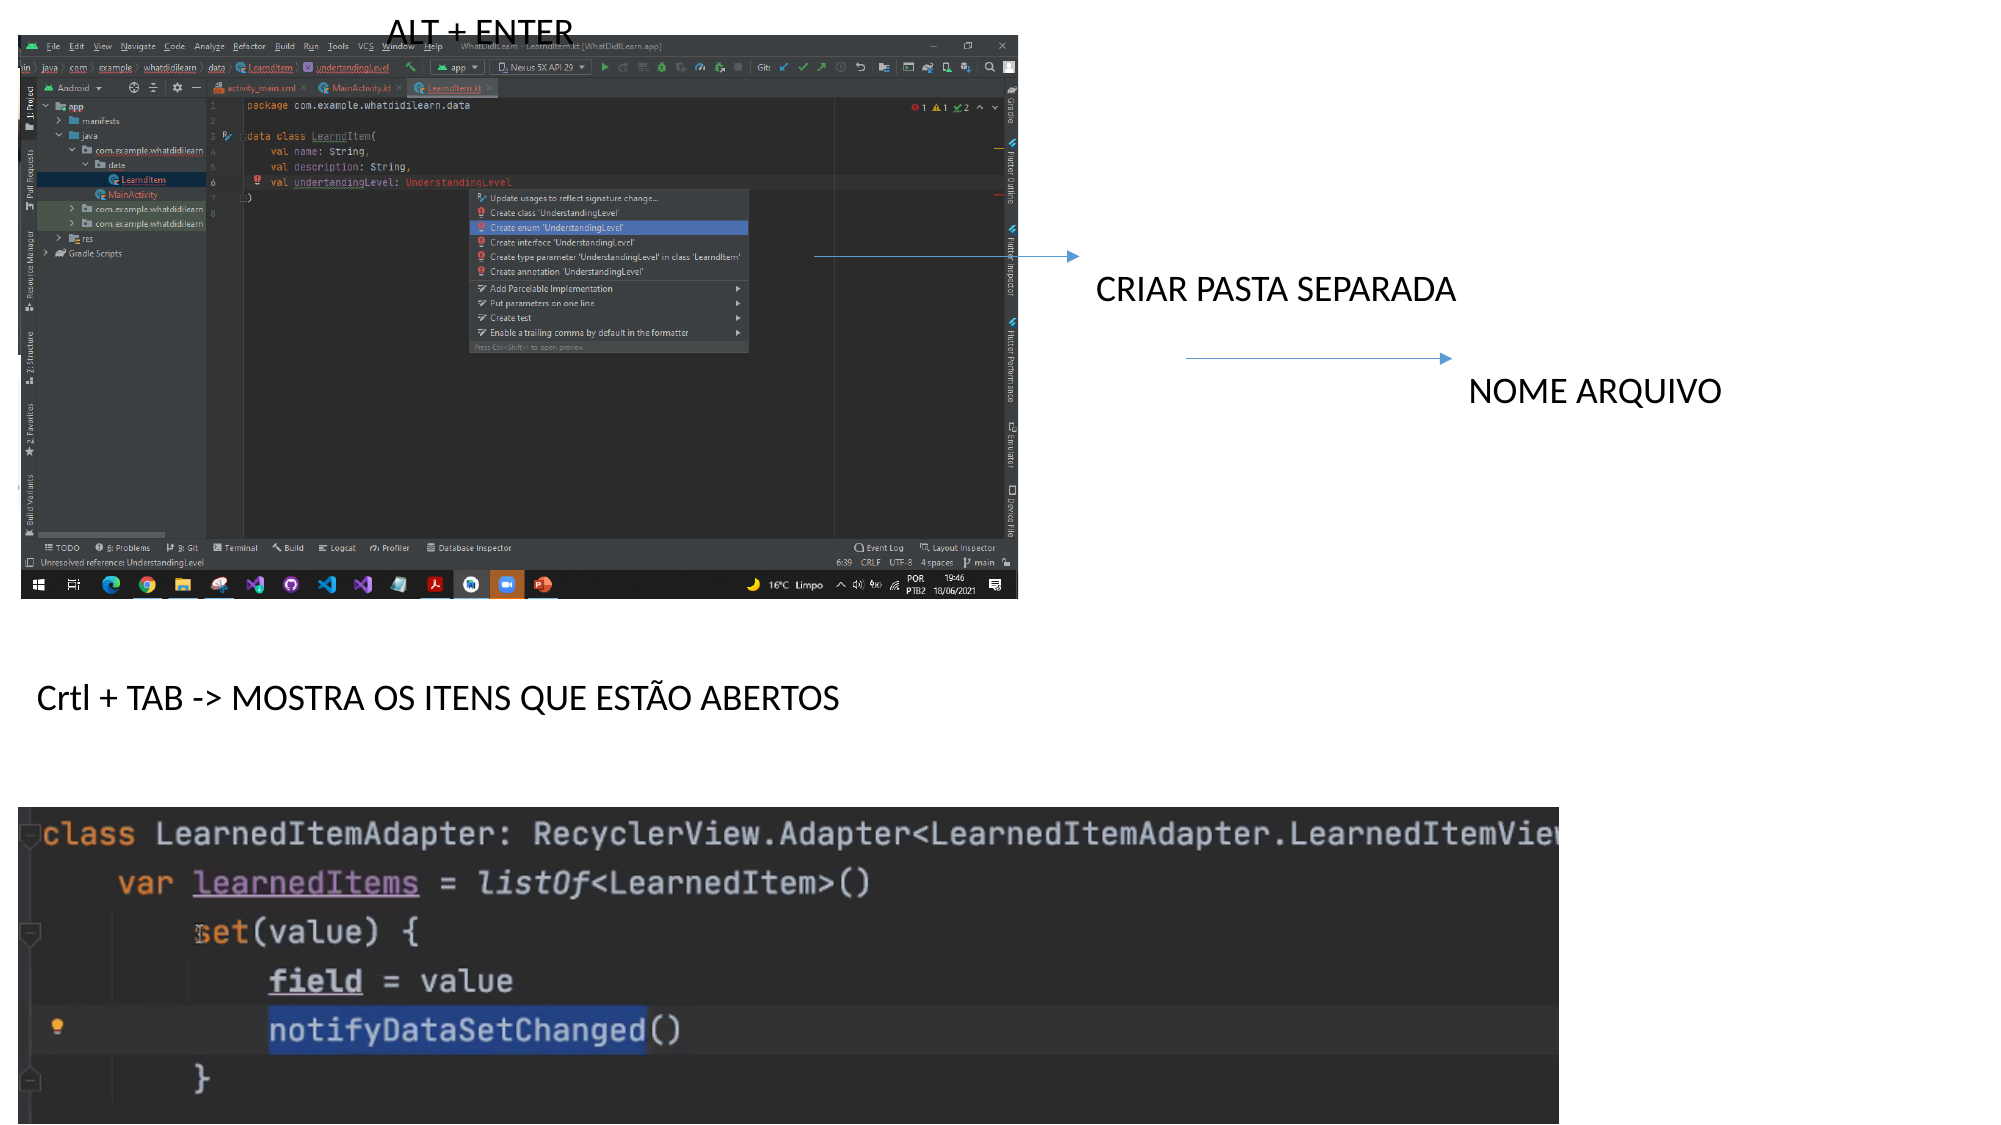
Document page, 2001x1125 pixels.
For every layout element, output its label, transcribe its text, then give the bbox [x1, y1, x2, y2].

picture [18, 35, 1019, 599]
text_box CRIAR PASTA SEPARADA [1081, 256, 1473, 317]
text_box Crtl + TAB -> MOSTRA OS ITENS QUE ESTÃO ABERTOS [22, 665, 856, 726]
text_box NOME ARQUIVO [1453, 358, 1738, 419]
text_box ALT + ENTER [371, 0, 590, 35]
picture [18, 807, 1559, 1124]
